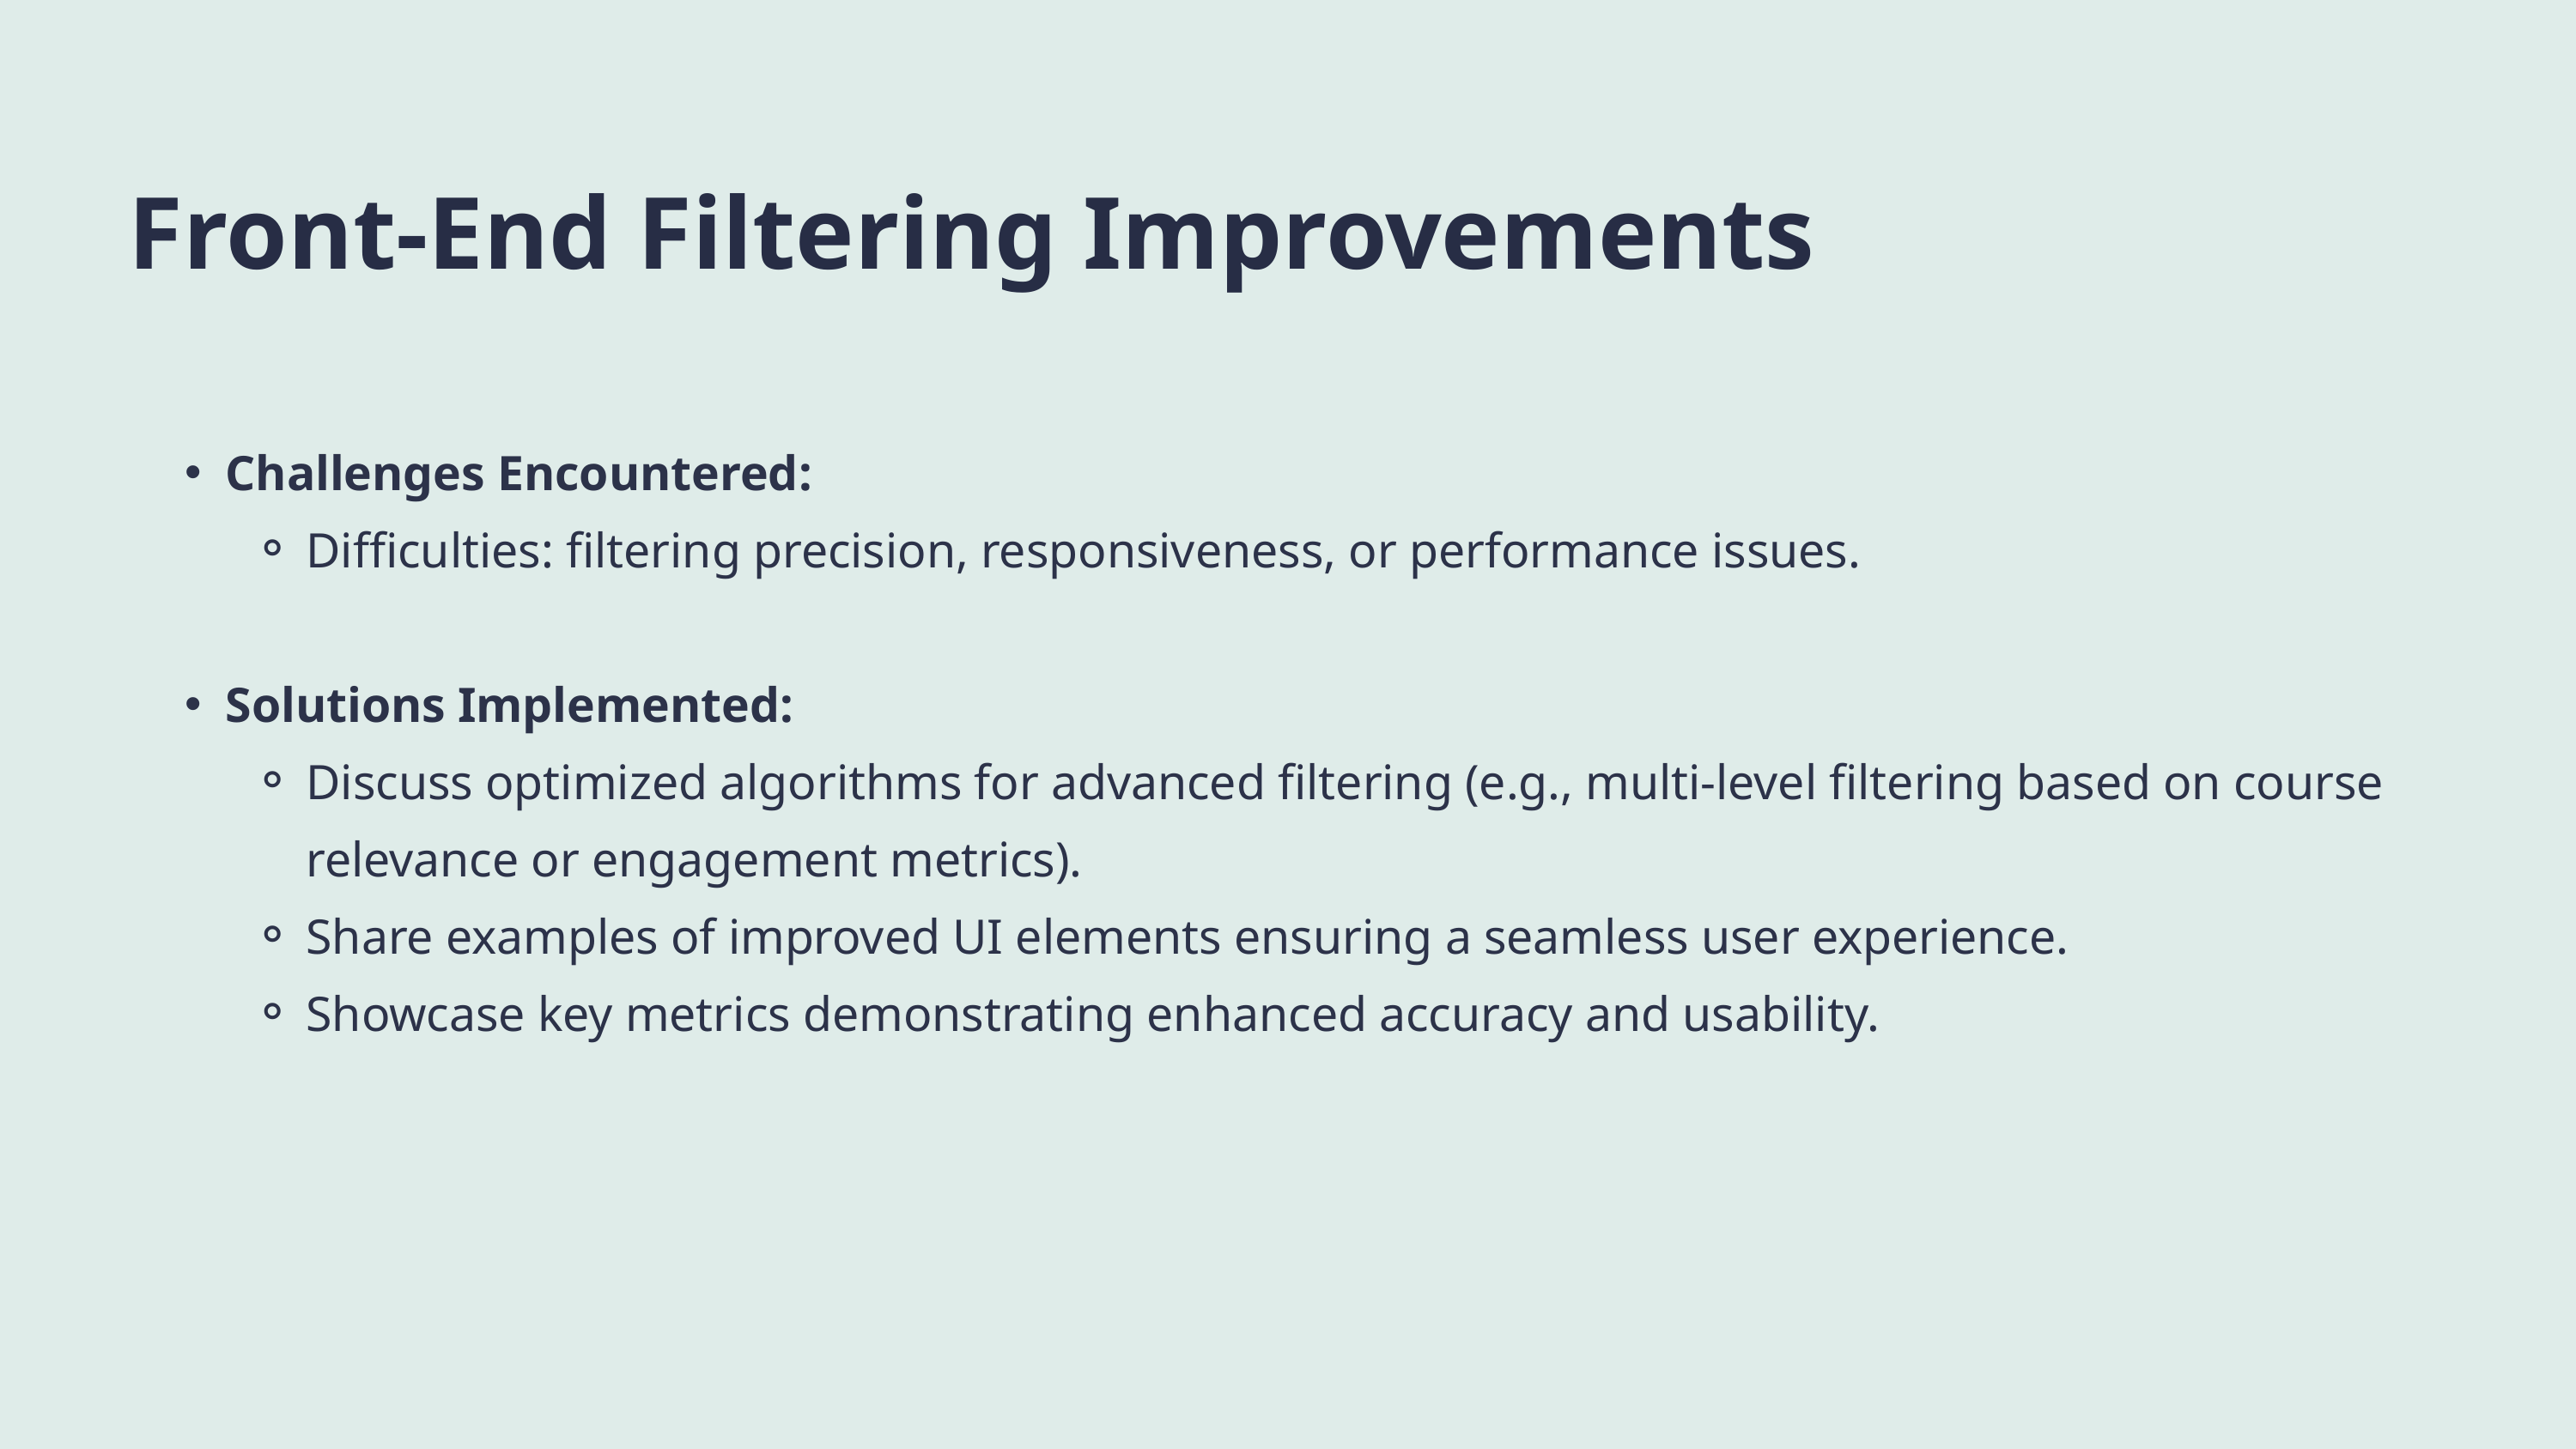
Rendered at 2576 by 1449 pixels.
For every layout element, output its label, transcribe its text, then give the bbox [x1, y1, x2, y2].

text_box Challenges Encountered: Difficulties: filtering precision, responsiveness, or performance issues. Solutions Implemented: Discuss optimized algorithms for advanced filtering (e.g., multi-level filtering based on course relevance or engagement metrics). Share examples of improved UI elements ensuring a seamless user experience. Showcase key metrics demonstrating enhanced accuracy and usability. [144, 345, 2486, 1449]
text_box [128, 170, 2130, 330]
